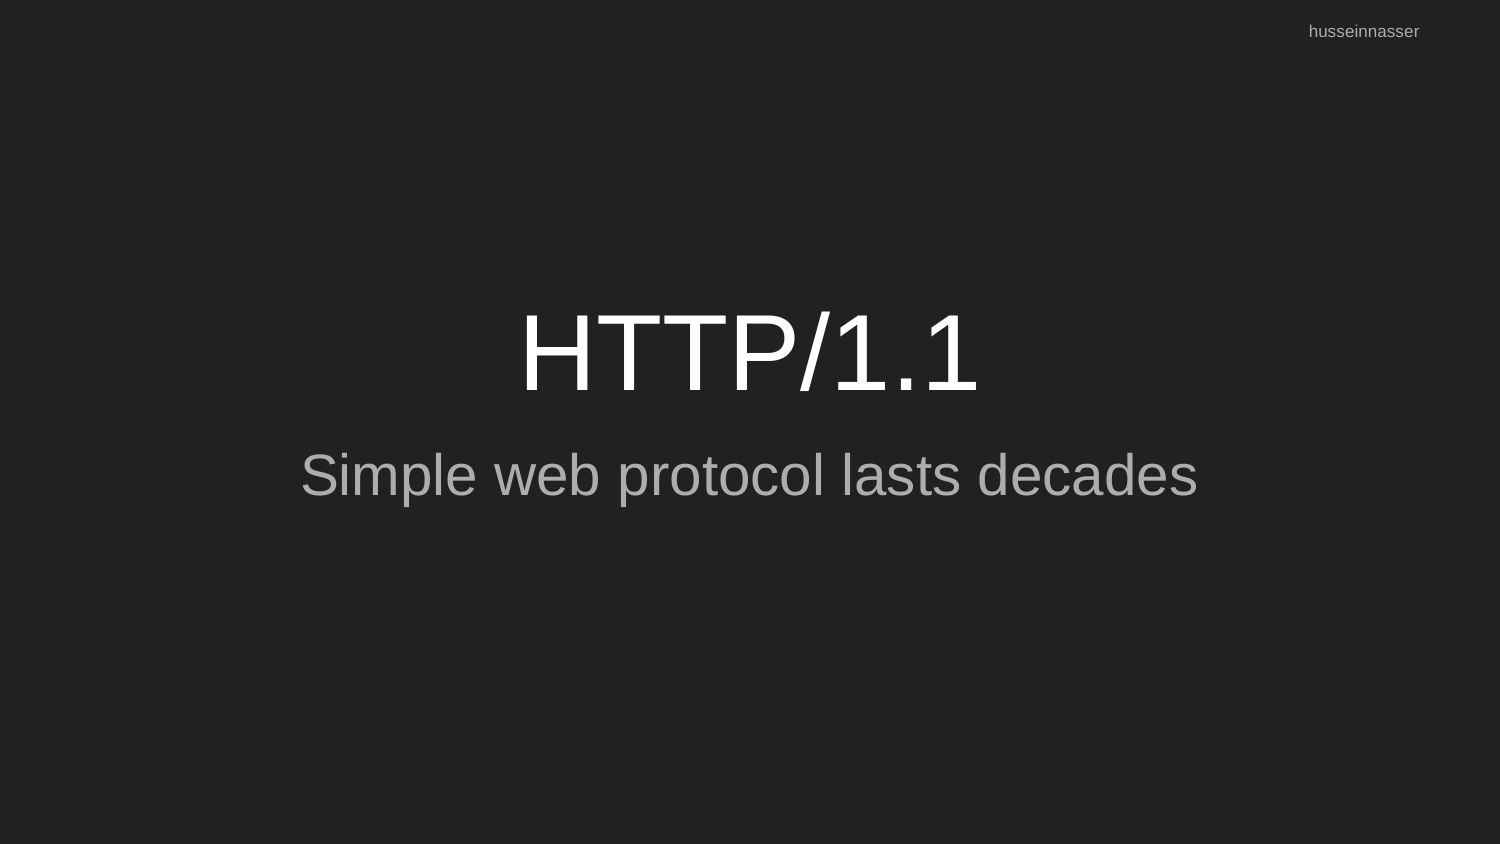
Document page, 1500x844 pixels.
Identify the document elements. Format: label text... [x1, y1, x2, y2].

subtitle Simple web protocol lasts decades [51, 421, 1449, 552]
subtitle husseinnasser [1236, 11, 1492, 53]
title HTTP/1.1 [51, 90, 1449, 421]
